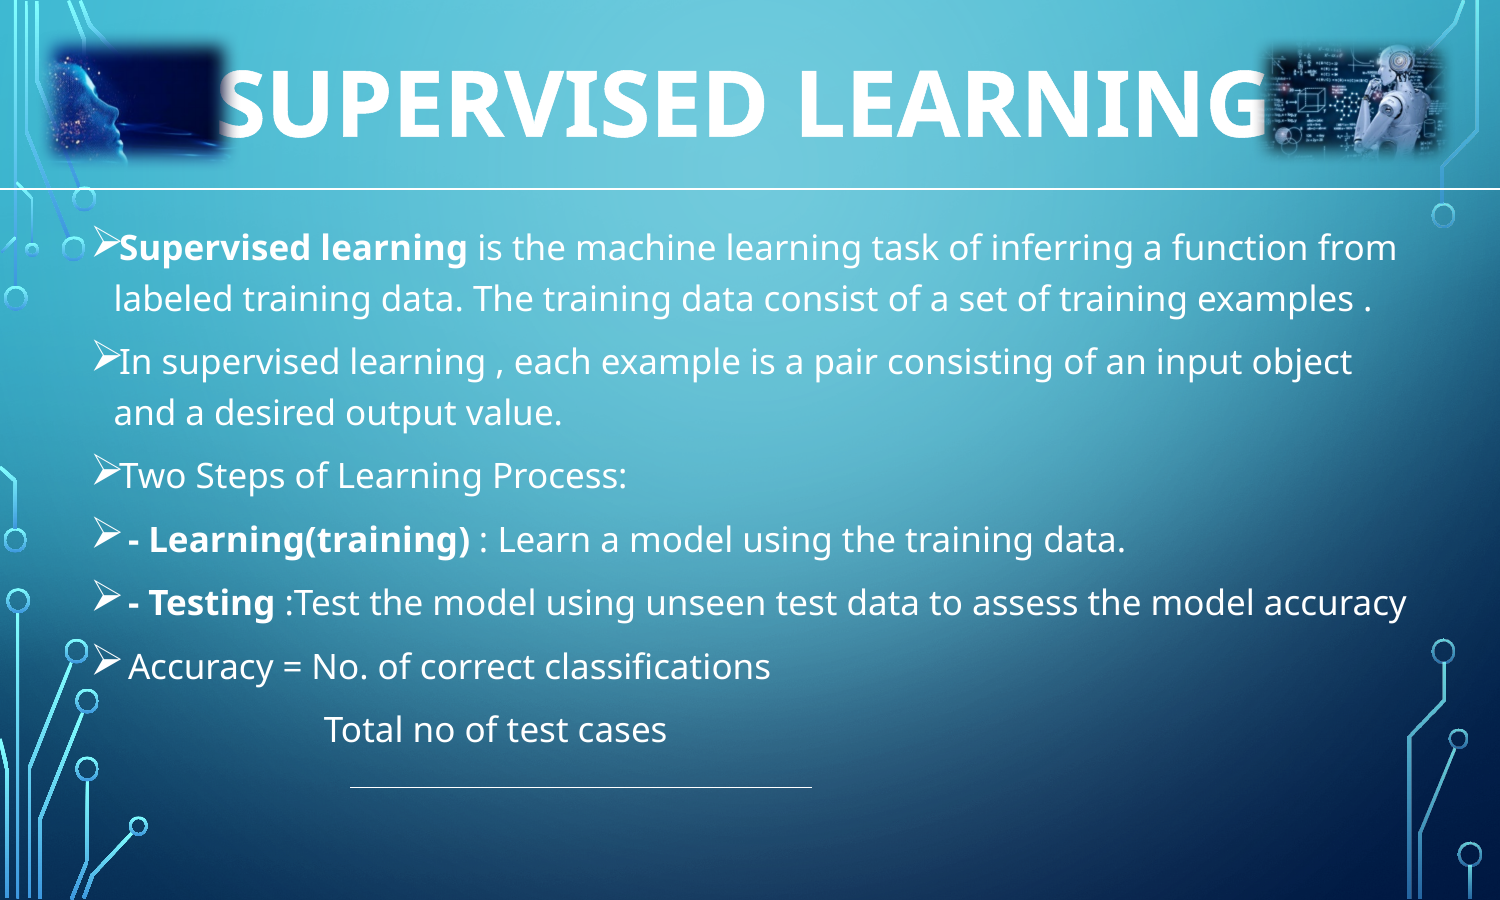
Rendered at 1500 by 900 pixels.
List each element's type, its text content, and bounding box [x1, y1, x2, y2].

text_box SUPERVISED LEARNING [242, 37, 1249, 163]
picture [1249, 33, 1457, 168]
picture [35, 28, 242, 173]
list Supervised learning is the machine learning task of inferring a function from labeled training data. The training data consist of a set of training examples . In supervised learning , each example is a pair consisting of an input object and a desired output value. Two Steps of Learning Process: - Learning(training) : Learn a model using the training data. - Testing :Test the model using unseen test data to assess the model accuracy Accuracy = No. of correct classifications Total no of test cases [75, 210, 1425, 863]
